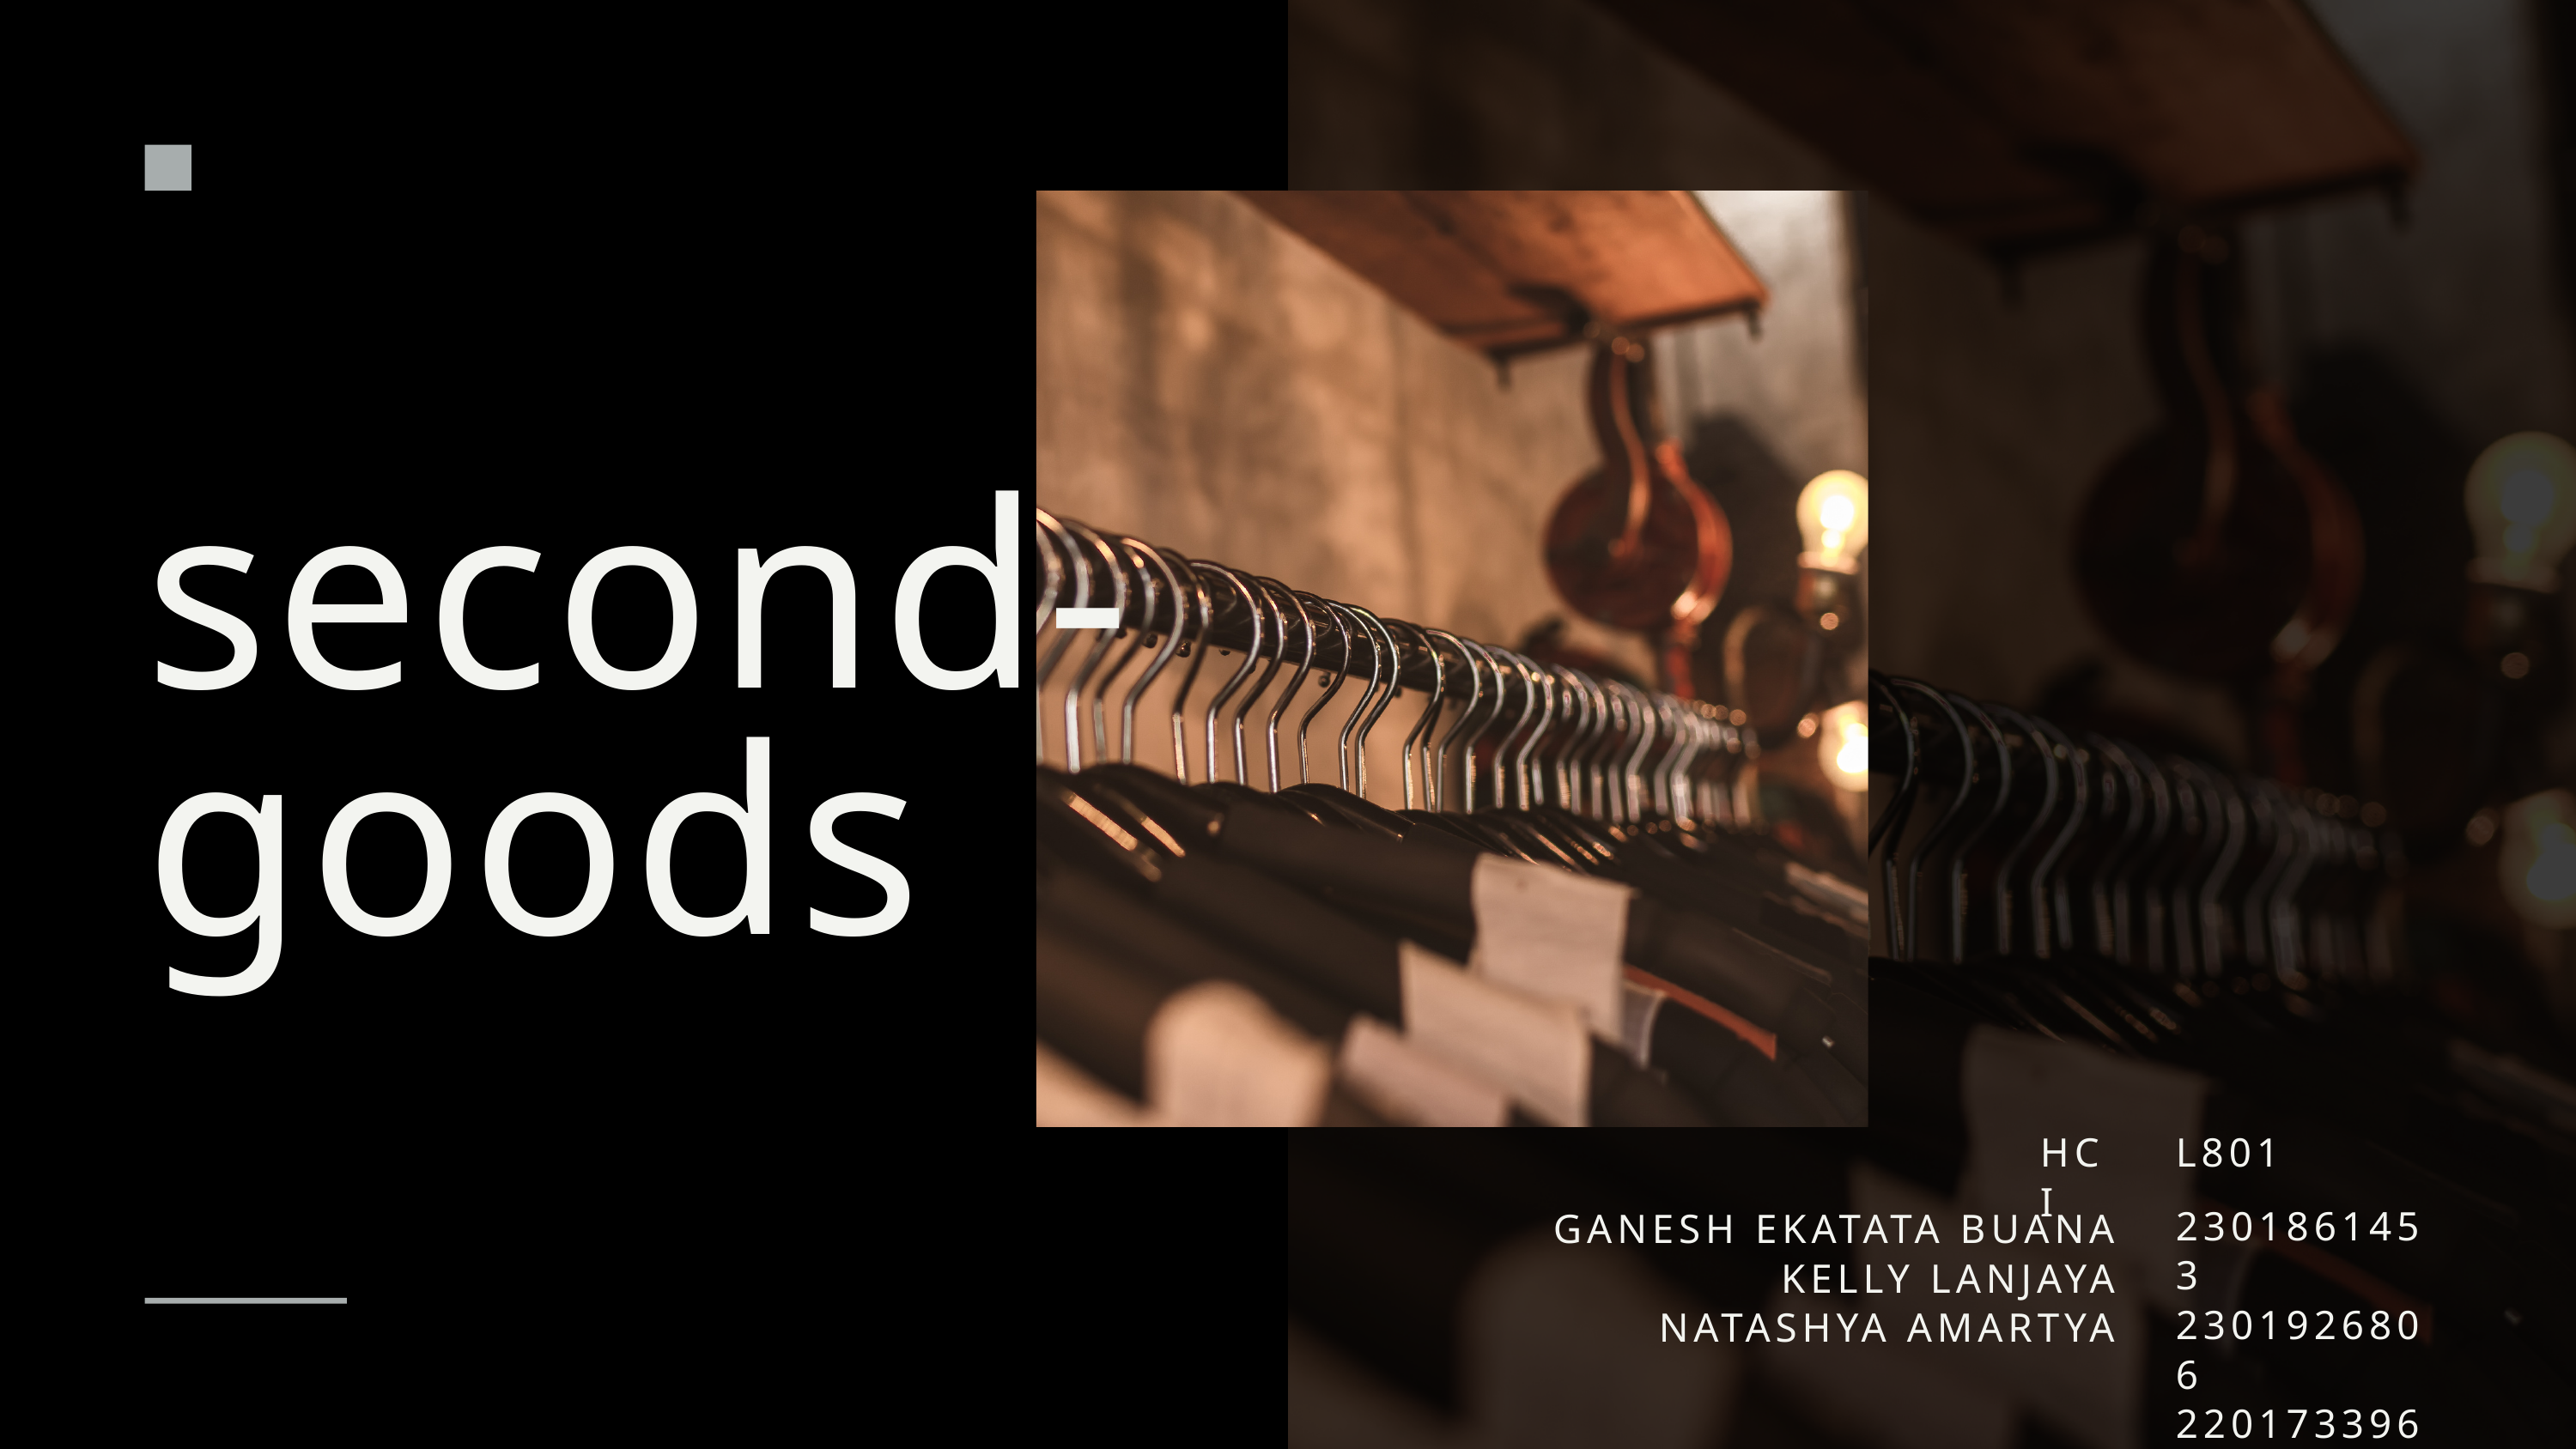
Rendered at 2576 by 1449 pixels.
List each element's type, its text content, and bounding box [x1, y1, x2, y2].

picture [1036, 0, 2576, 1449]
text_box [144, 144, 191, 191]
text_box second- goods [144, 493, 1031, 986]
text_box [144, 1297, 347, 1304]
